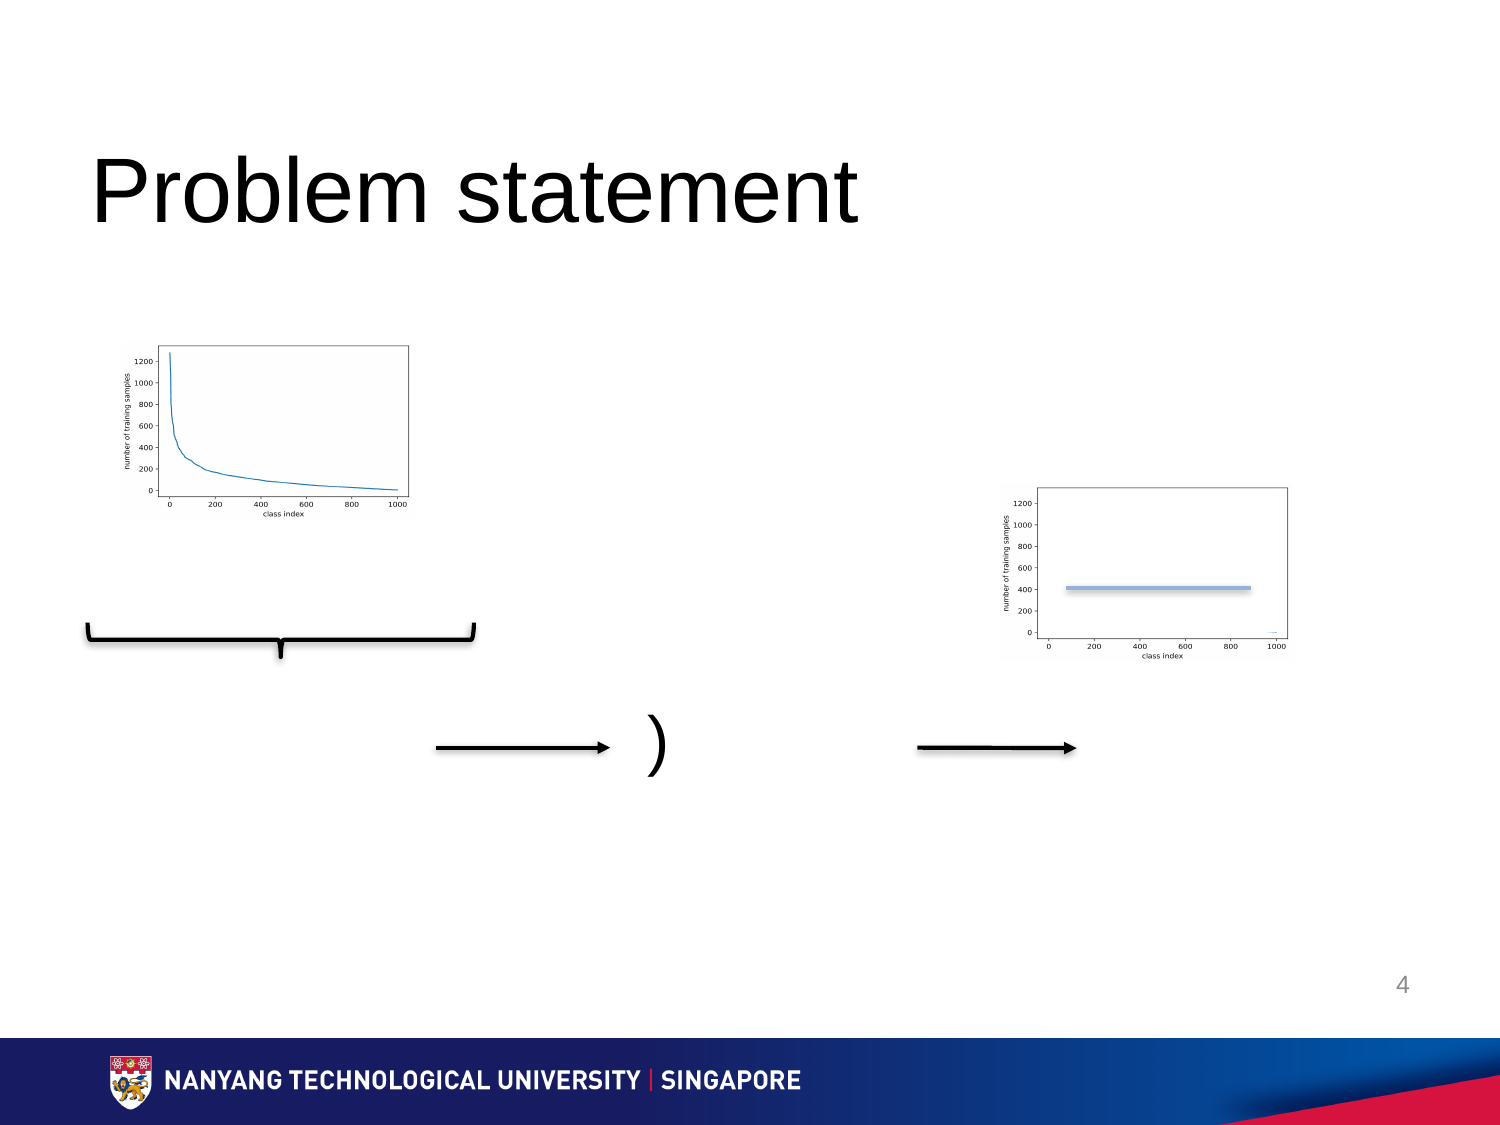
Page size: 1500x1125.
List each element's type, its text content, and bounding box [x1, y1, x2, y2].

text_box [1000, 483, 1295, 661]
slide_number 4 [1074, 953, 1425, 1014]
picture [0, 1038, 1500, 1125]
picture [121, 341, 416, 519]
title Problem statement [75, 92, 1425, 280]
text_box [85, 622, 477, 660]
